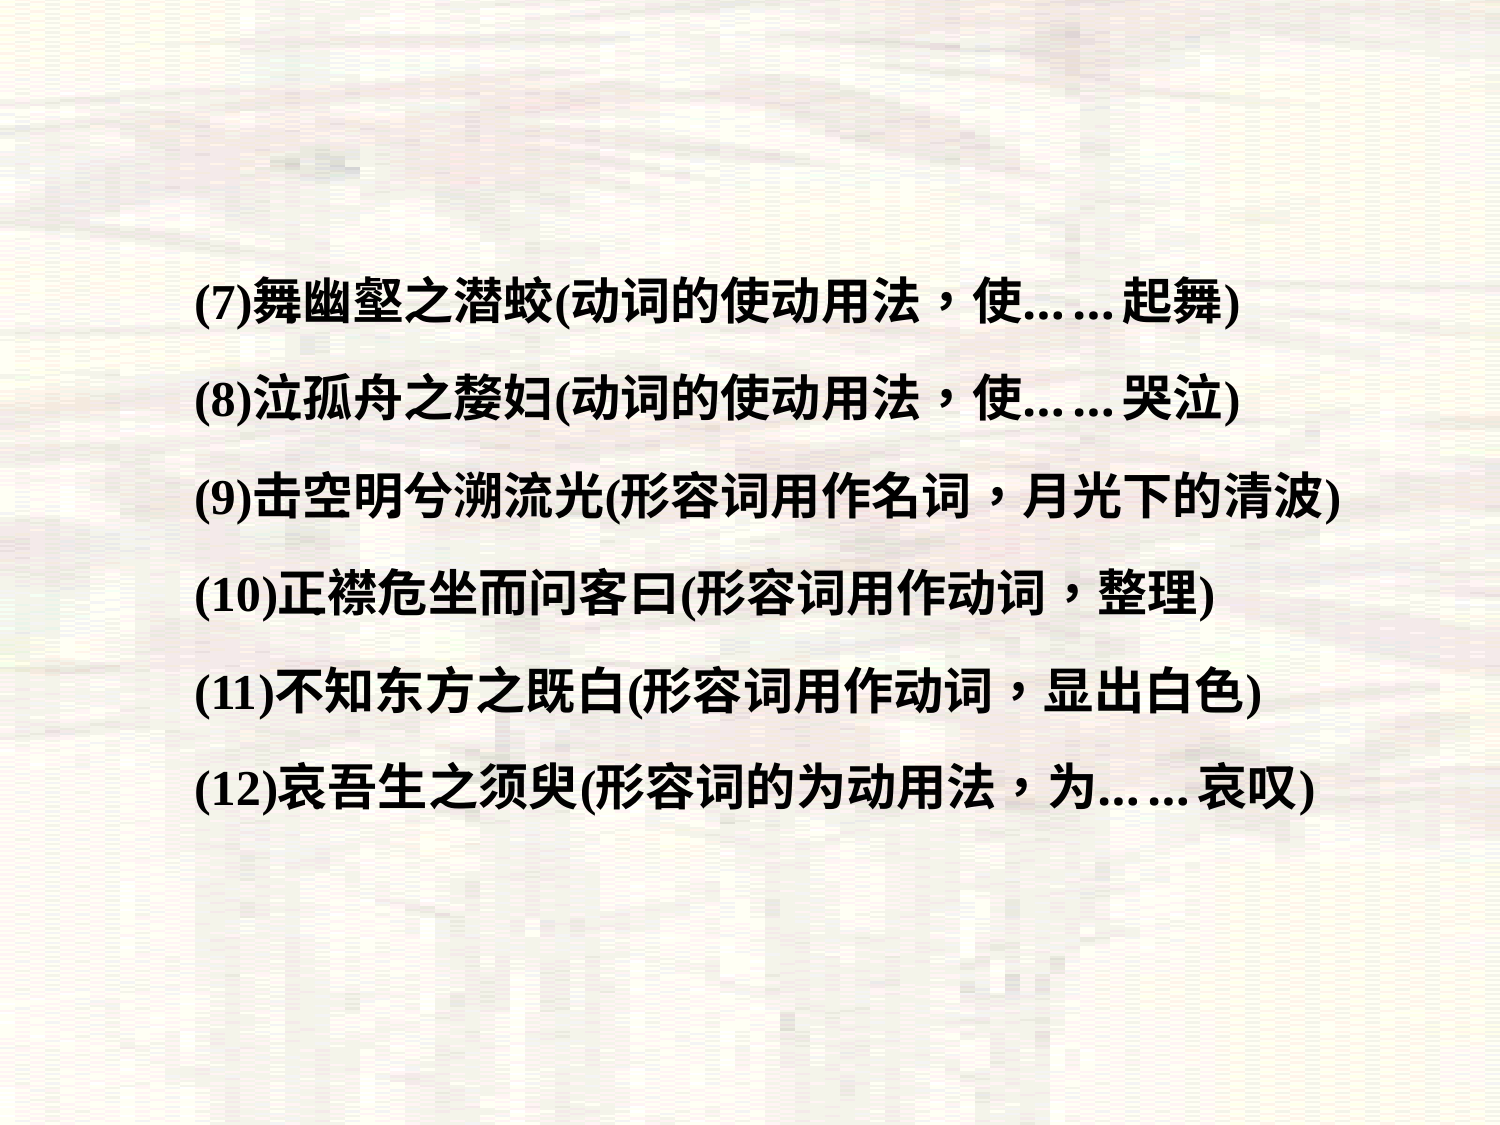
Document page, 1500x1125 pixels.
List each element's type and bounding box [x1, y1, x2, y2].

text_box [93, 269, 1406, 854]
picture [0, 0, 1500, 1125]
